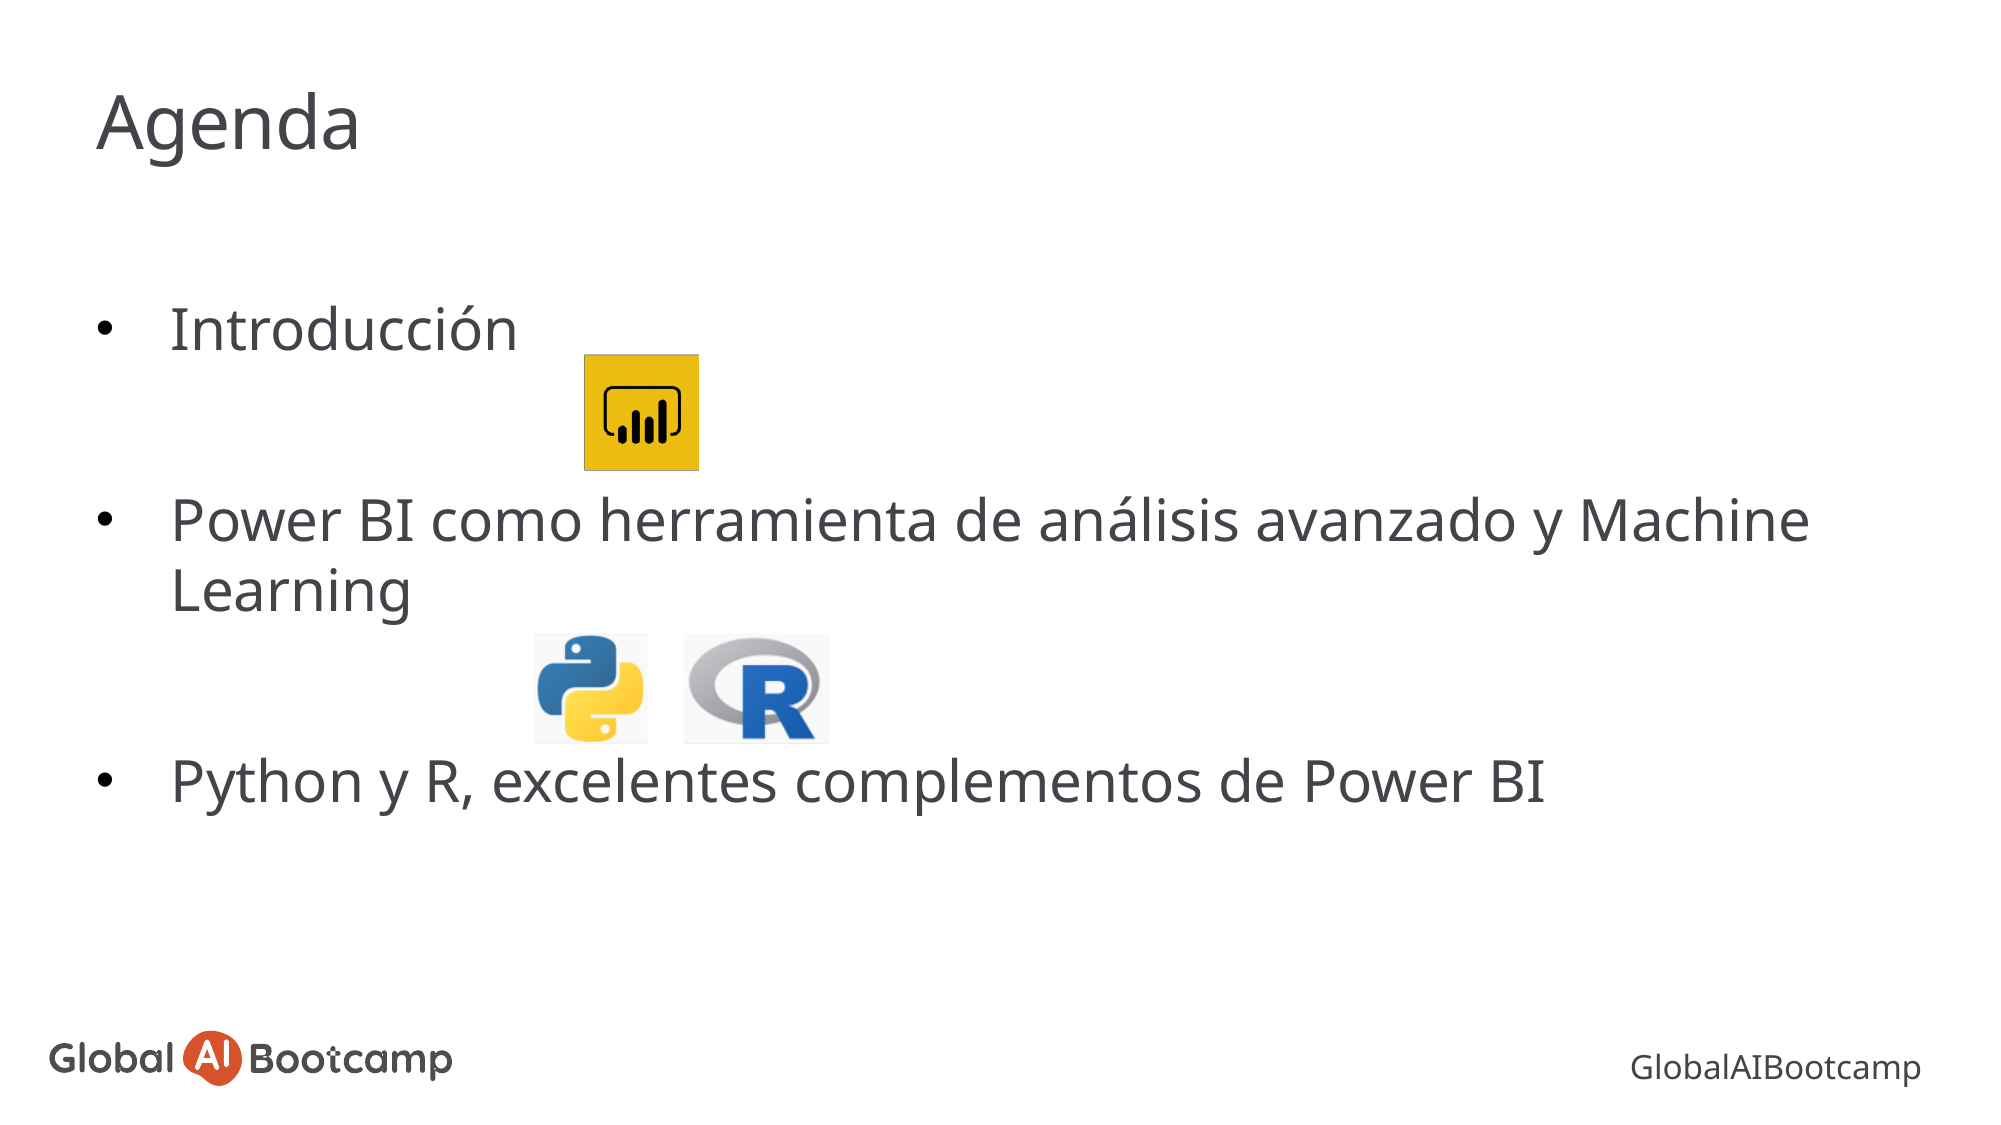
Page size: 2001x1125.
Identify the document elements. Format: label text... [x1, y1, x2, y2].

picture [584, 353, 700, 472]
picture [513, 629, 835, 748]
title Agenda [96, 75, 1904, 166]
list Introducción Power BI como herramienta de análisis avanzado y Machine Learning Python y R, excelentes complementos de Power BI [95, 291, 1904, 817]
